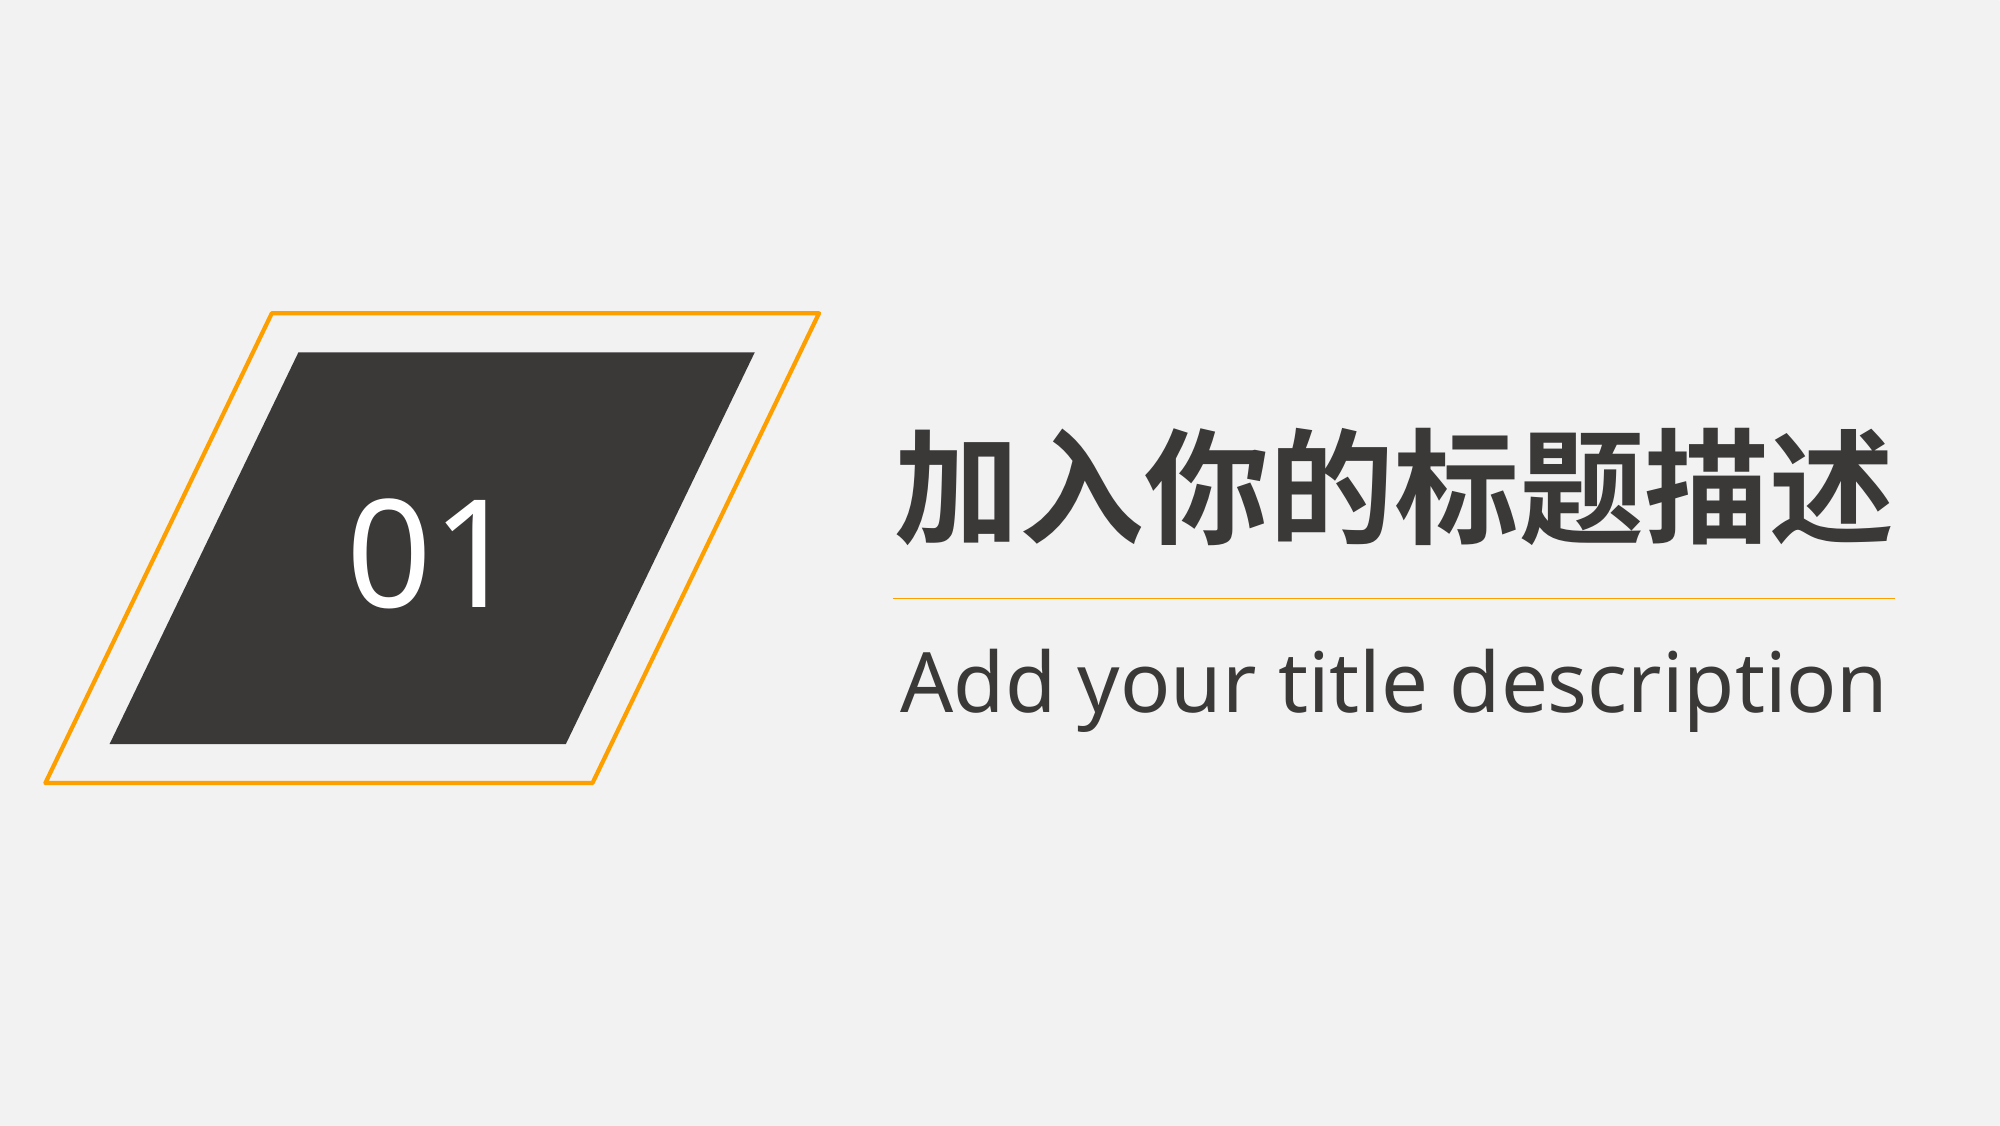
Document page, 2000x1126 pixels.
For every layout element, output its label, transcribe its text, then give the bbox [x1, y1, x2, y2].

text_box [43, 311, 821, 786]
text_box [107, 350, 757, 747]
text_box 01 [317, 449, 548, 645]
text_box Add your title description [885, 621, 1904, 737]
text_box 加入你的标题描述 [879, 402, 1909, 567]
